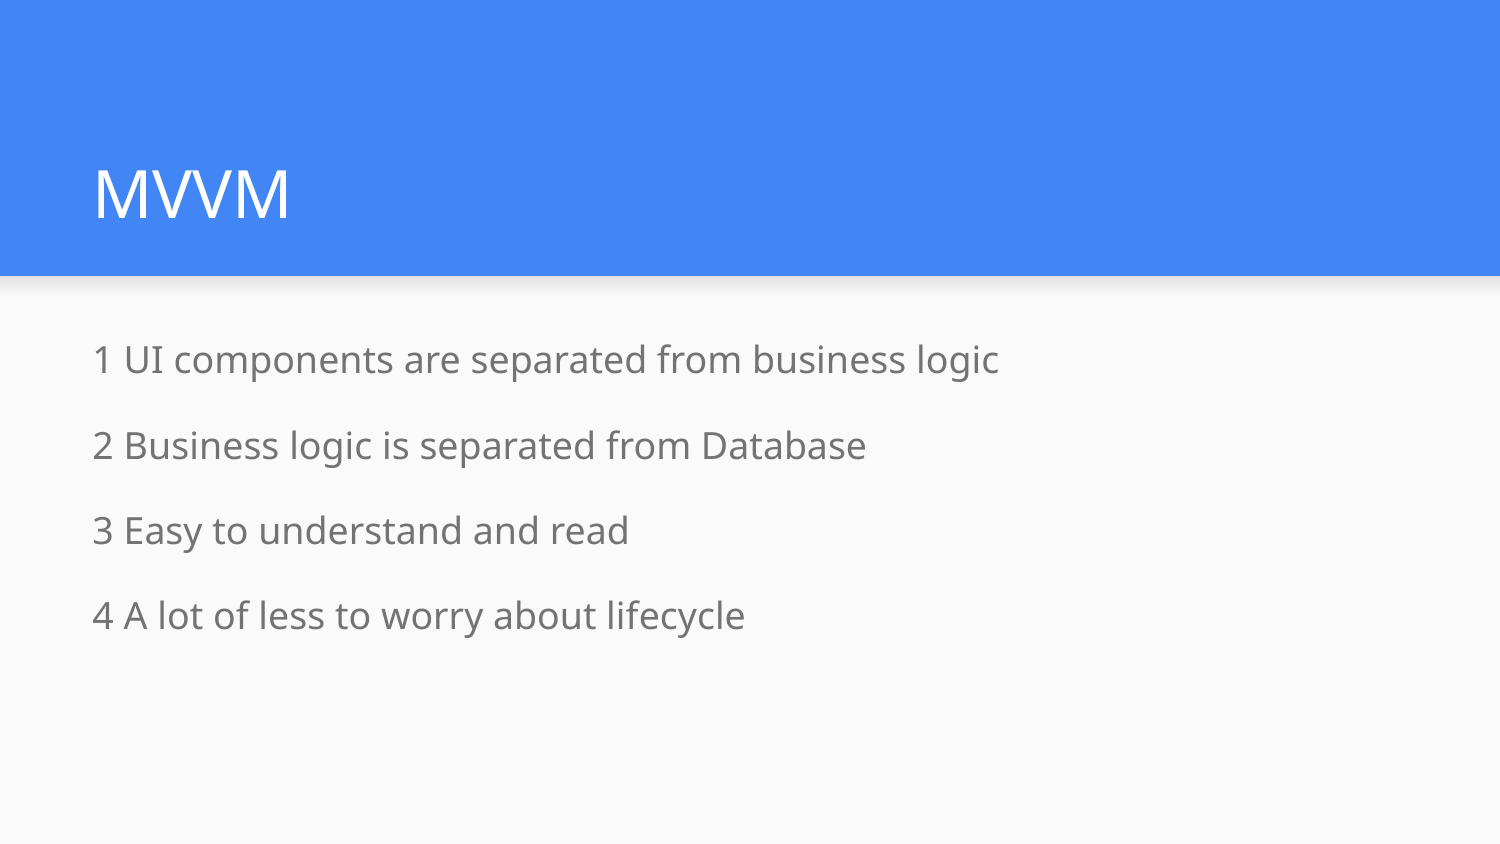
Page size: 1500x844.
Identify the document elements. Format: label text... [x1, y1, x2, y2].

title MVVM [77, 121, 1427, 248]
list 1 UI components are separated from business logic 2 Business logic is separated from Database 3 Easy to understand and read 4 A lot of less to worry about lifecycle [77, 314, 1427, 760]
